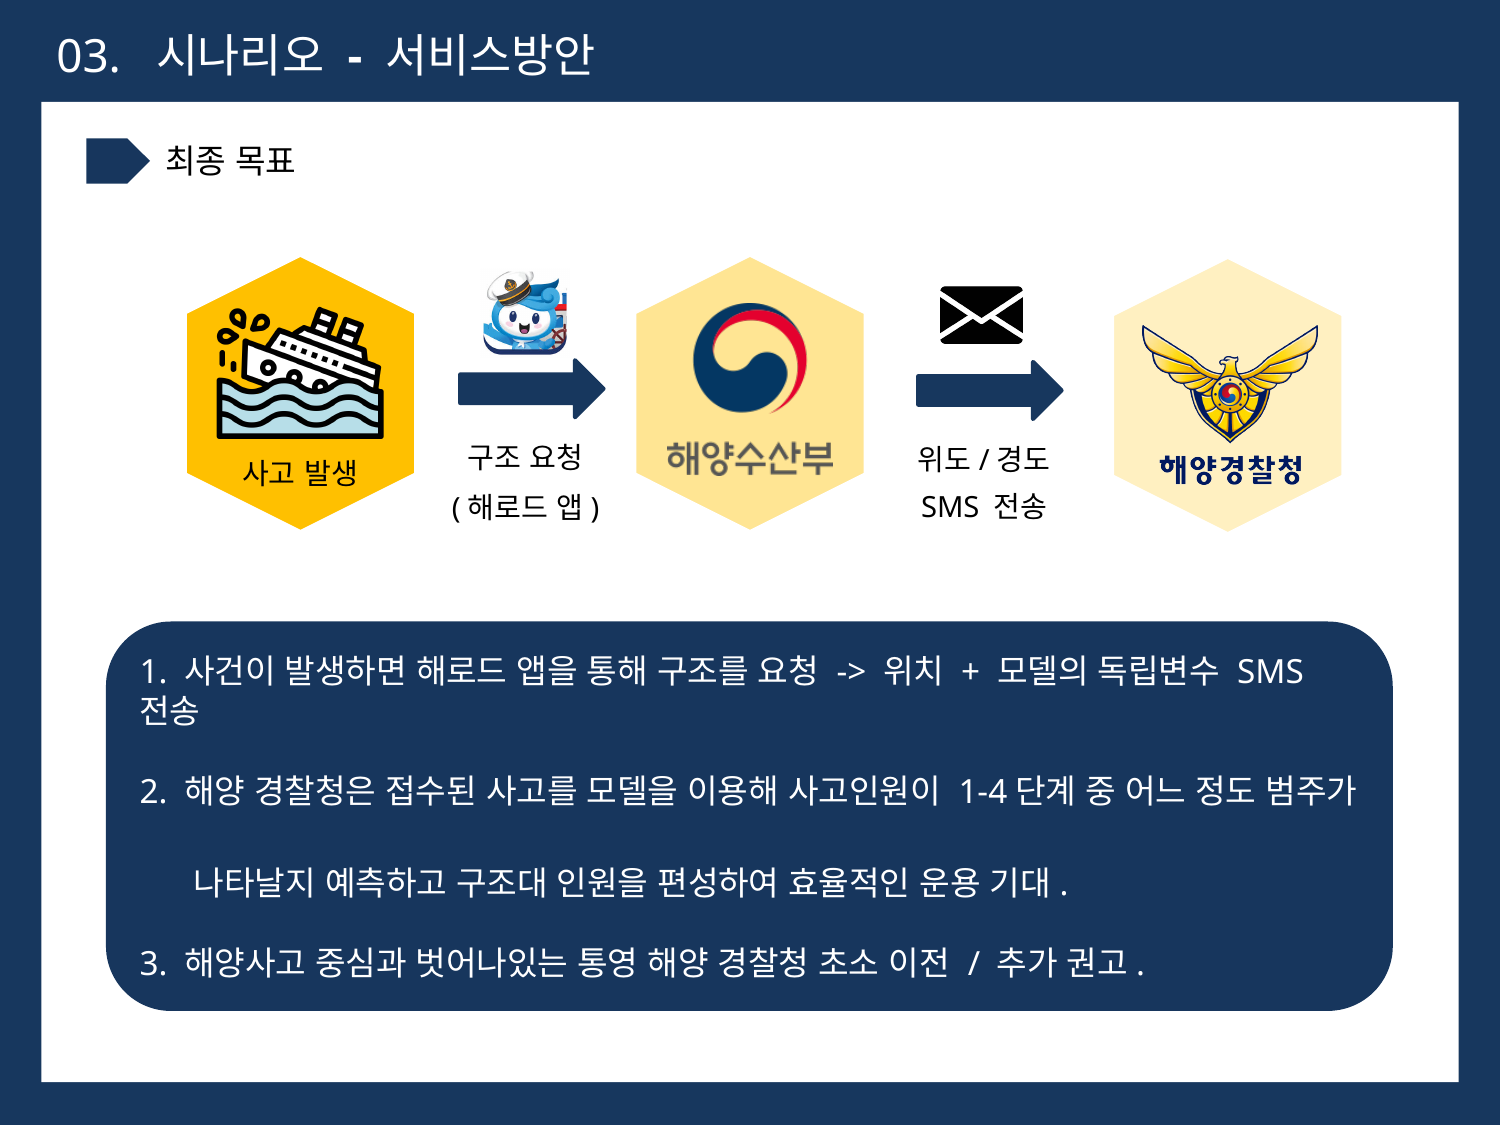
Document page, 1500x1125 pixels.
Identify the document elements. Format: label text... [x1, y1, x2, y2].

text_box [184, 254, 417, 533]
text_box 구조 요청 (해로드 앱) [414, 424, 637, 556]
text_box 위도/경도 SMS 전송 [874, 425, 1095, 558]
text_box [1111, 256, 1344, 535]
text_box [84, 136, 150, 186]
picture [480, 268, 570, 358]
text_box 1. 사건이 발생하면 해로드 앱을 통해 구조를 요청 -> 위치 + 모델의 독립변수 SMS 전송 2. 해양 경찰청은 접수된 사고를 모델을 이용해 사고인원이 1-4단계 중 어느 정도 범주가 나타날지 예측하고 구조대 인원을 편성하여 효율적인 운용 기대. 3. 해양사고 중심과 벗어나있는 통영 해양 경찰청 초소 이전 / 추가 권고. [103, 619, 1395, 1014]
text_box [633, 254, 866, 533]
text_box 03. 시나리오 - 서비스방안 [41, 18, 756, 90]
picture [939, 273, 1023, 357]
text_box [916, 360, 1064, 421]
text_box [41, 101, 1459, 1083]
text_box 최종 목표 [150, 133, 1194, 189]
text_box [458, 358, 606, 420]
